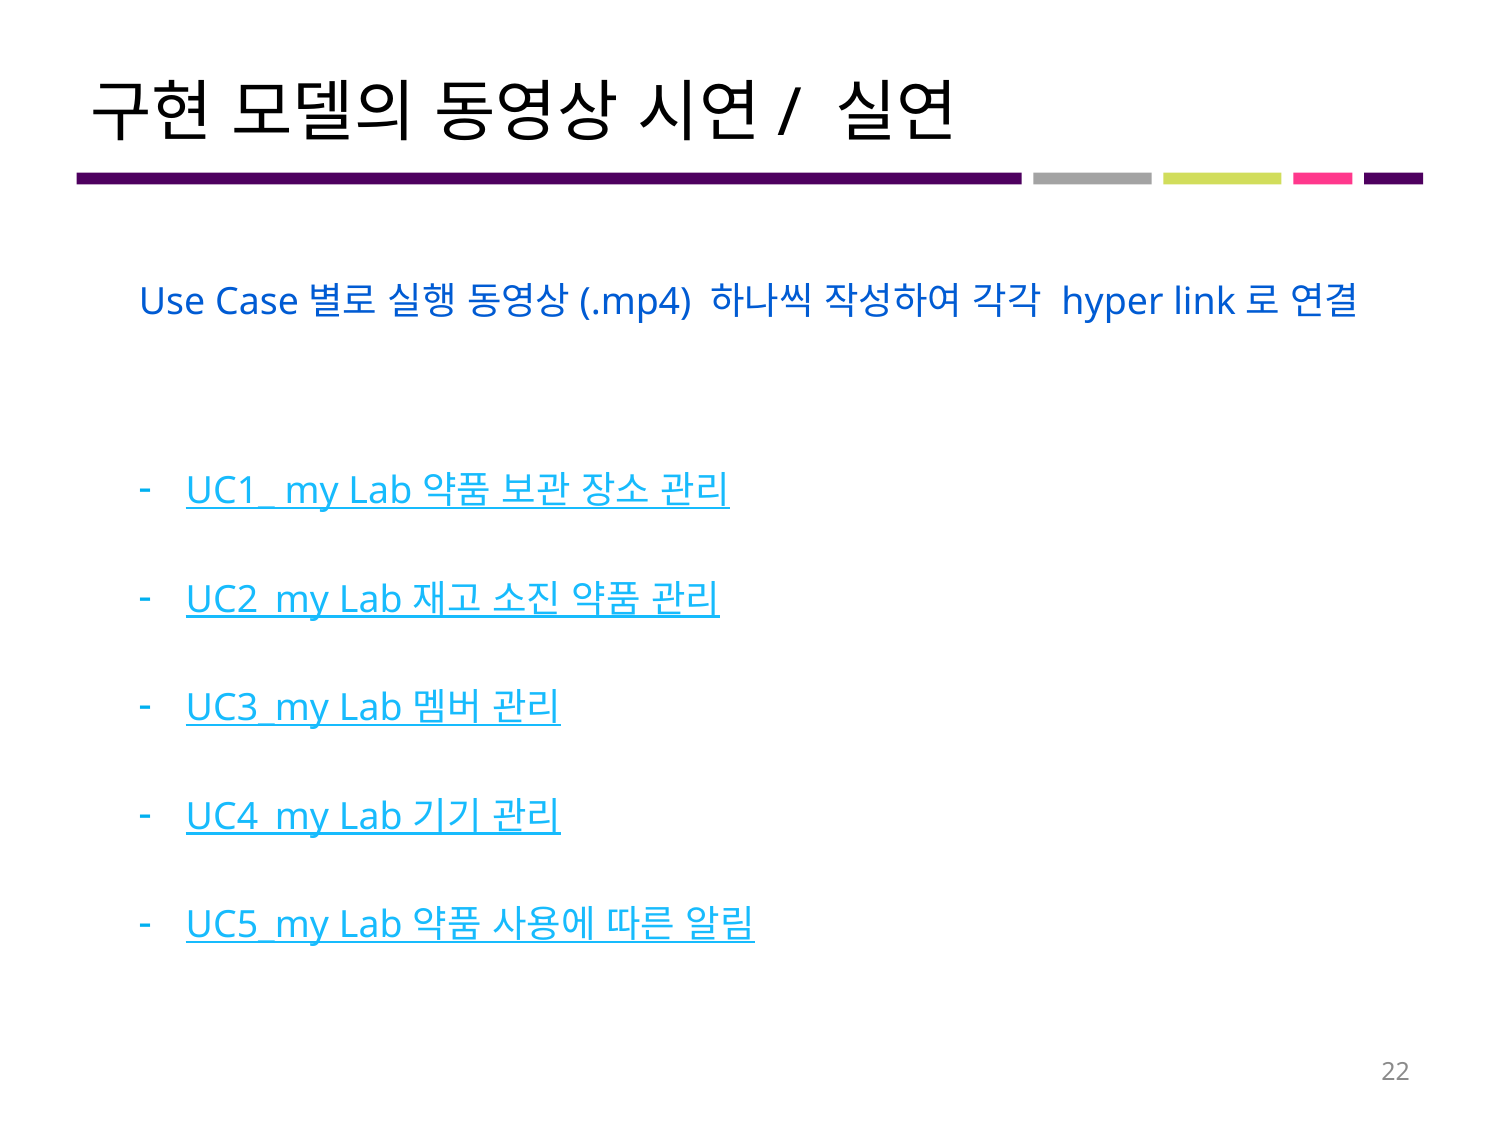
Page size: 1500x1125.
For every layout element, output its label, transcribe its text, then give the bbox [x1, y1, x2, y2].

text_box Use Case별로 실행 동영상(.mp4) 하나씩 작성하여 각각 hyper link로 연결 UC1_ my Lab 약품 보관 장소 관리 UC2_my Lab 재고 소진 약품 관리 UC3_my Lab 멤버 관리 UC4_my Lab 기기 관리 UC5_my Lab 약품 사용에 따른 알림 [123, 224, 1375, 962]
slide_number 22 [1074, 1042, 1425, 1103]
title 구현 모델의 동영상 시연/ 실연 [75, 45, 1425, 173]
